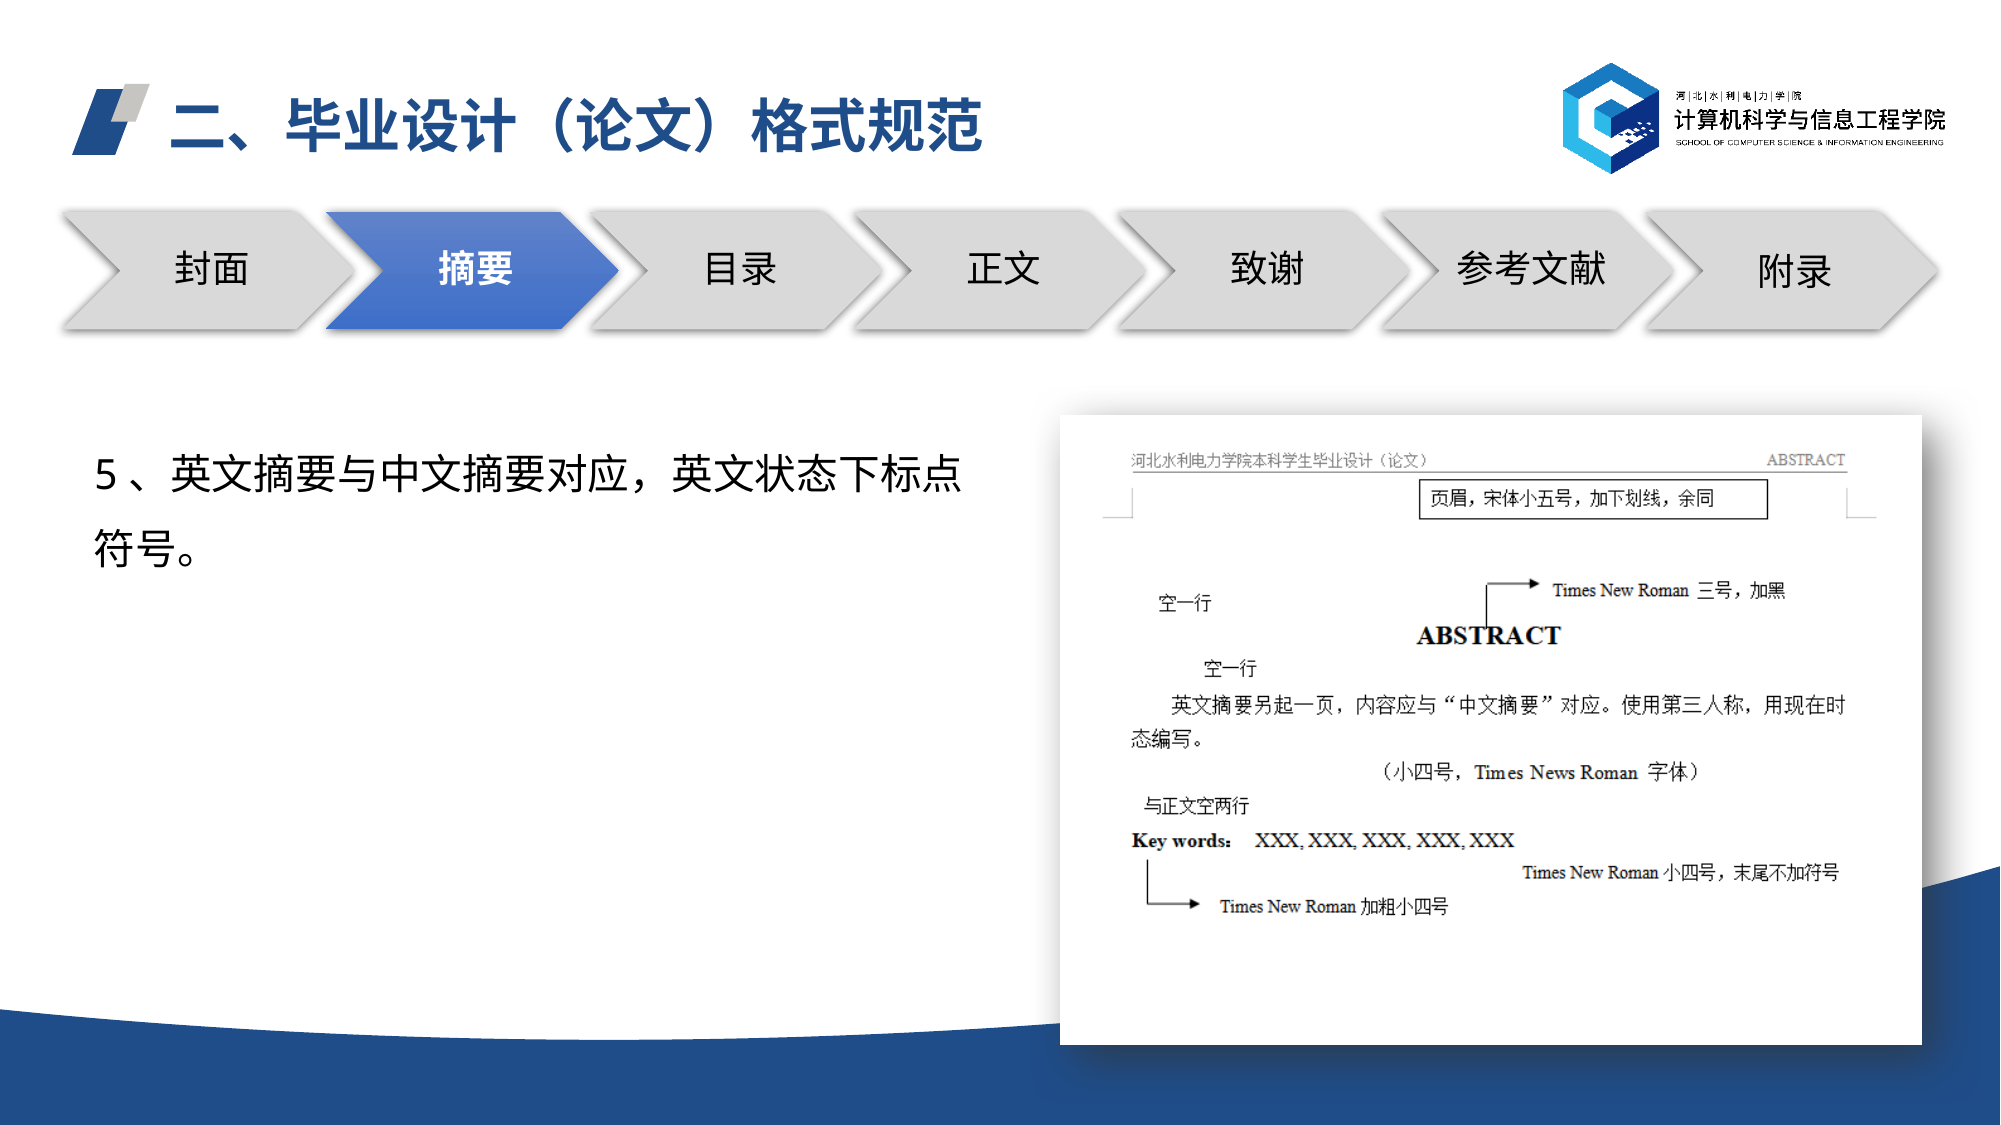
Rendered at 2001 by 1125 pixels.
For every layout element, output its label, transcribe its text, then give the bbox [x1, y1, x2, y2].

title 二、毕业设计（论文）格式规范 [153, 83, 1000, 174]
picture [1563, 63, 1945, 174]
picture [1060, 415, 1922, 1045]
text_box 5、英文摘要与中文摘要对应，英文状态下标点符号。 [78, 415, 1000, 581]
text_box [61, 184, 1939, 357]
